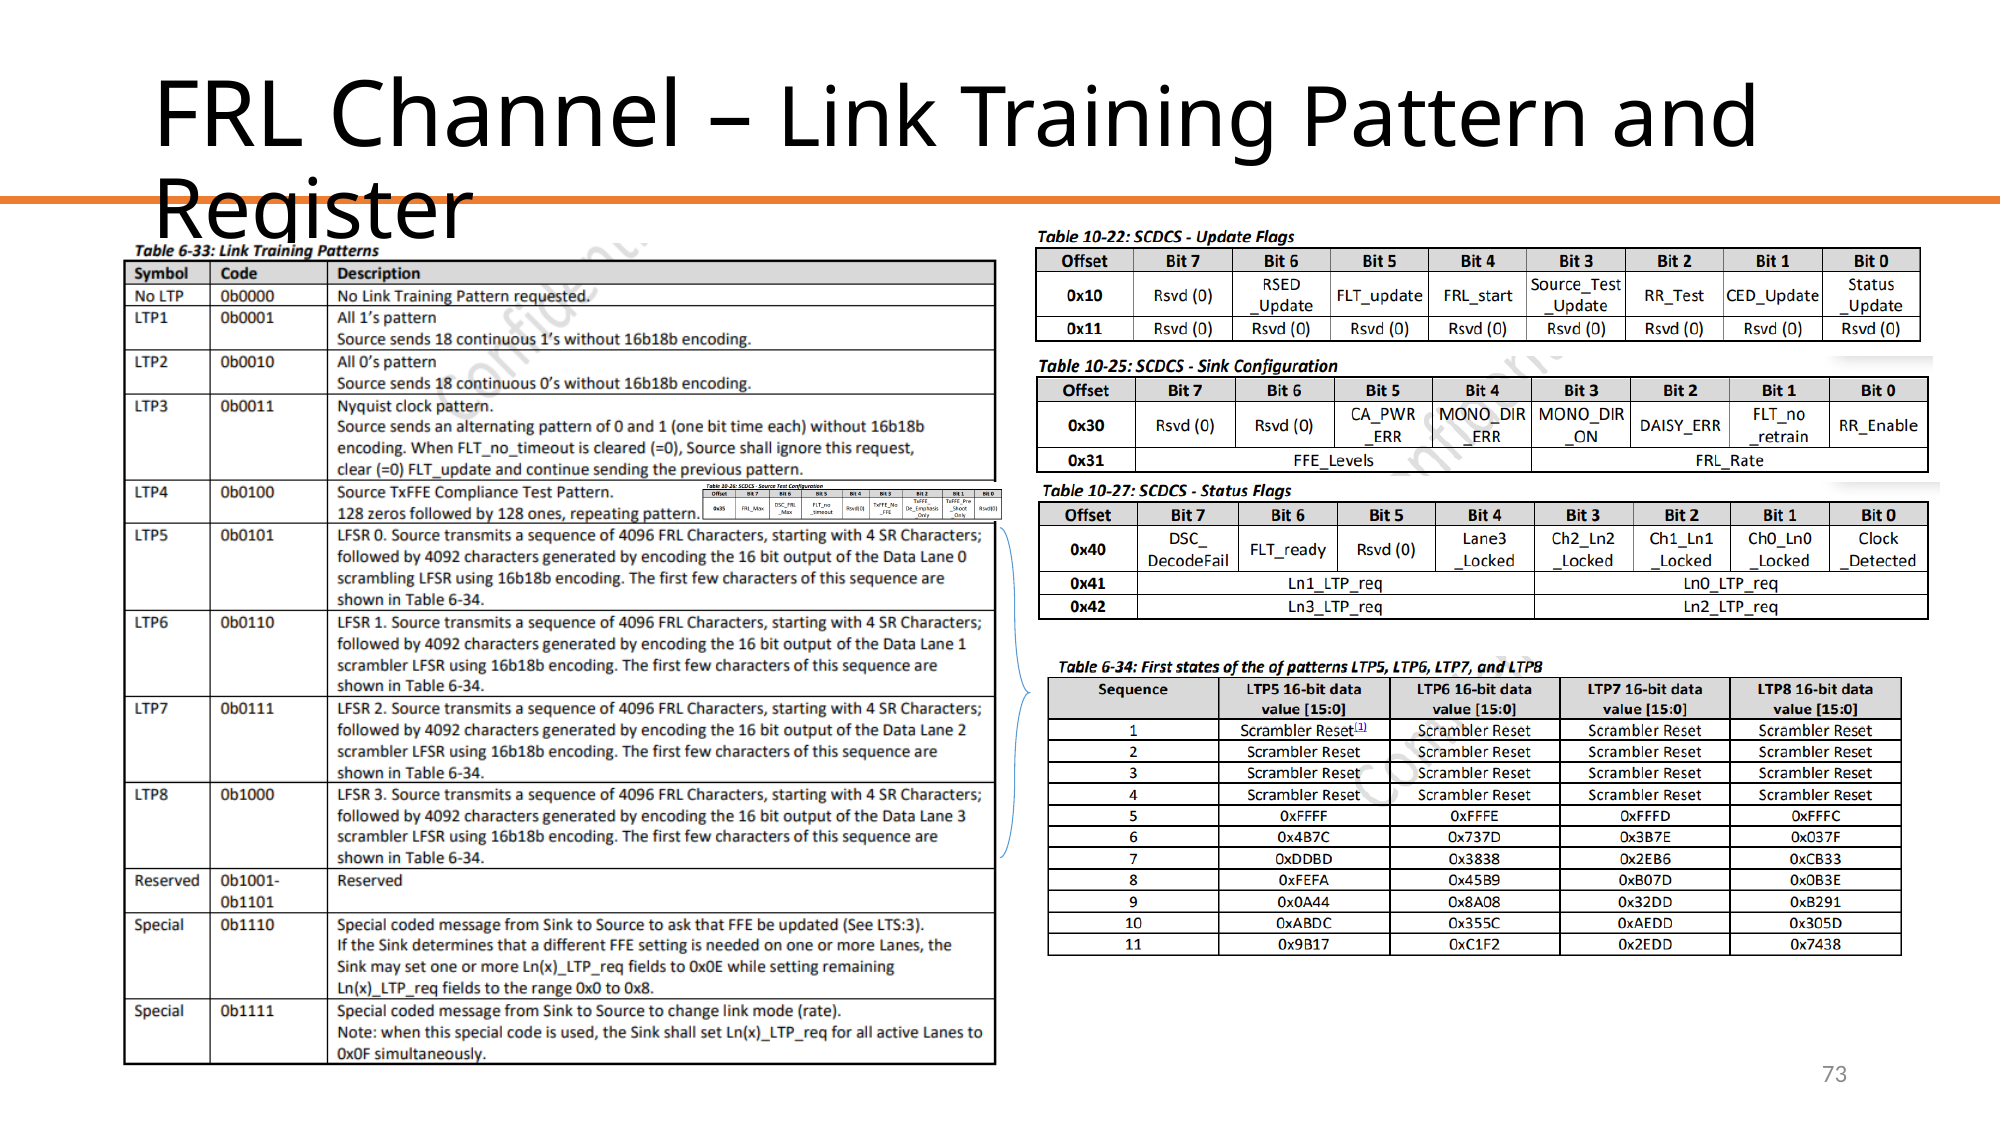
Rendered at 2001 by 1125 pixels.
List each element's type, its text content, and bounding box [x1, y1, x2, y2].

picture [1029, 228, 1933, 347]
slide_number 73 [1412, 1042, 1863, 1103]
picture [121, 243, 1004, 1070]
picture [1040, 656, 1908, 960]
picture [1033, 356, 1933, 476]
text_box [1000, 527, 1032, 859]
picture [1033, 482, 1940, 622]
title FRL Channel – Link Training Pattern and Register [137, 59, 1863, 278]
